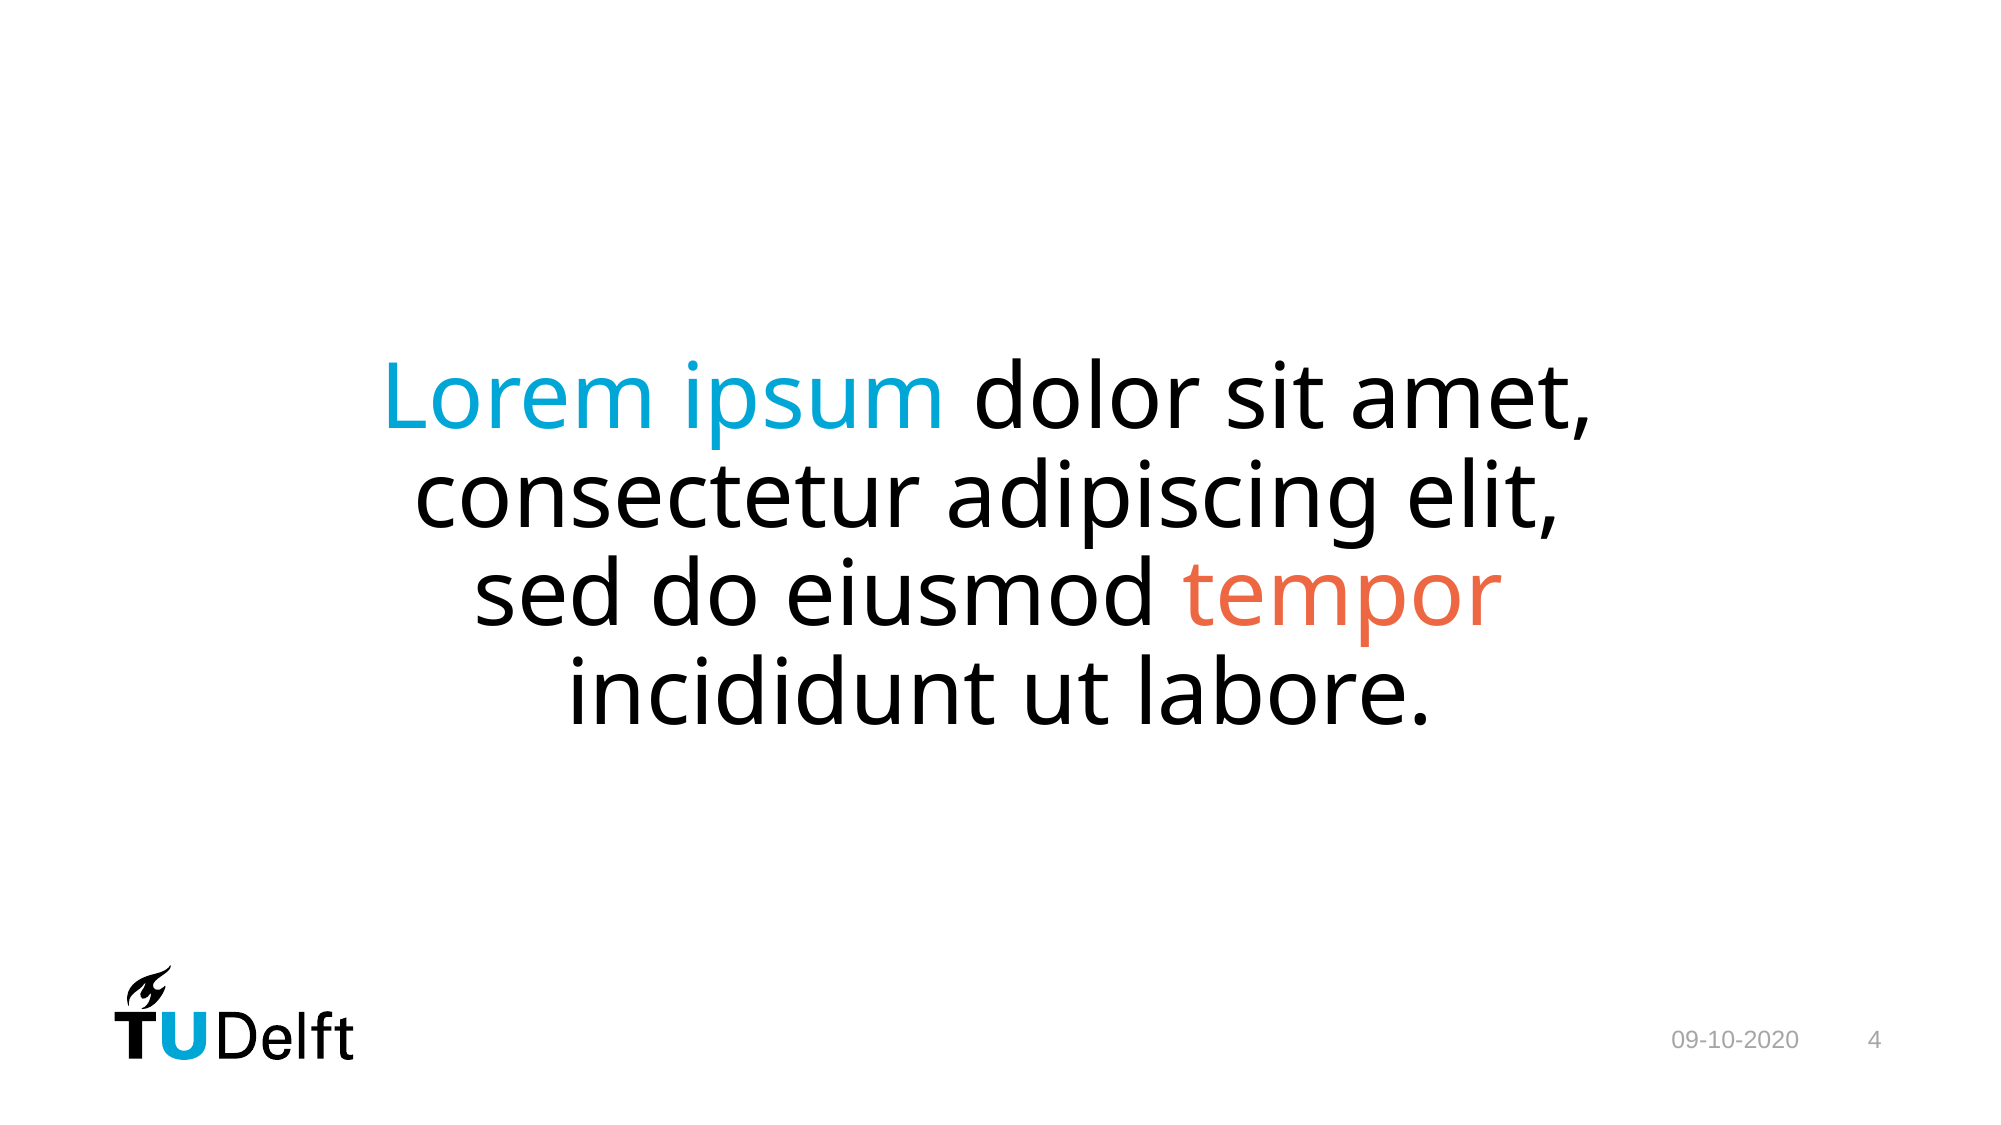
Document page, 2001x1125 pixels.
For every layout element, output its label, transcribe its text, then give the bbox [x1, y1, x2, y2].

list Lorem ipsum dolor sit amet, consectetur adipiscing elit, sed do eiusmod tempor incididunt ut labore. [114, 117, 1887, 977]
slide_number 4 [1860, 1024, 1883, 1054]
text_box 09-10-2020 [1605, 1023, 1800, 1054]
